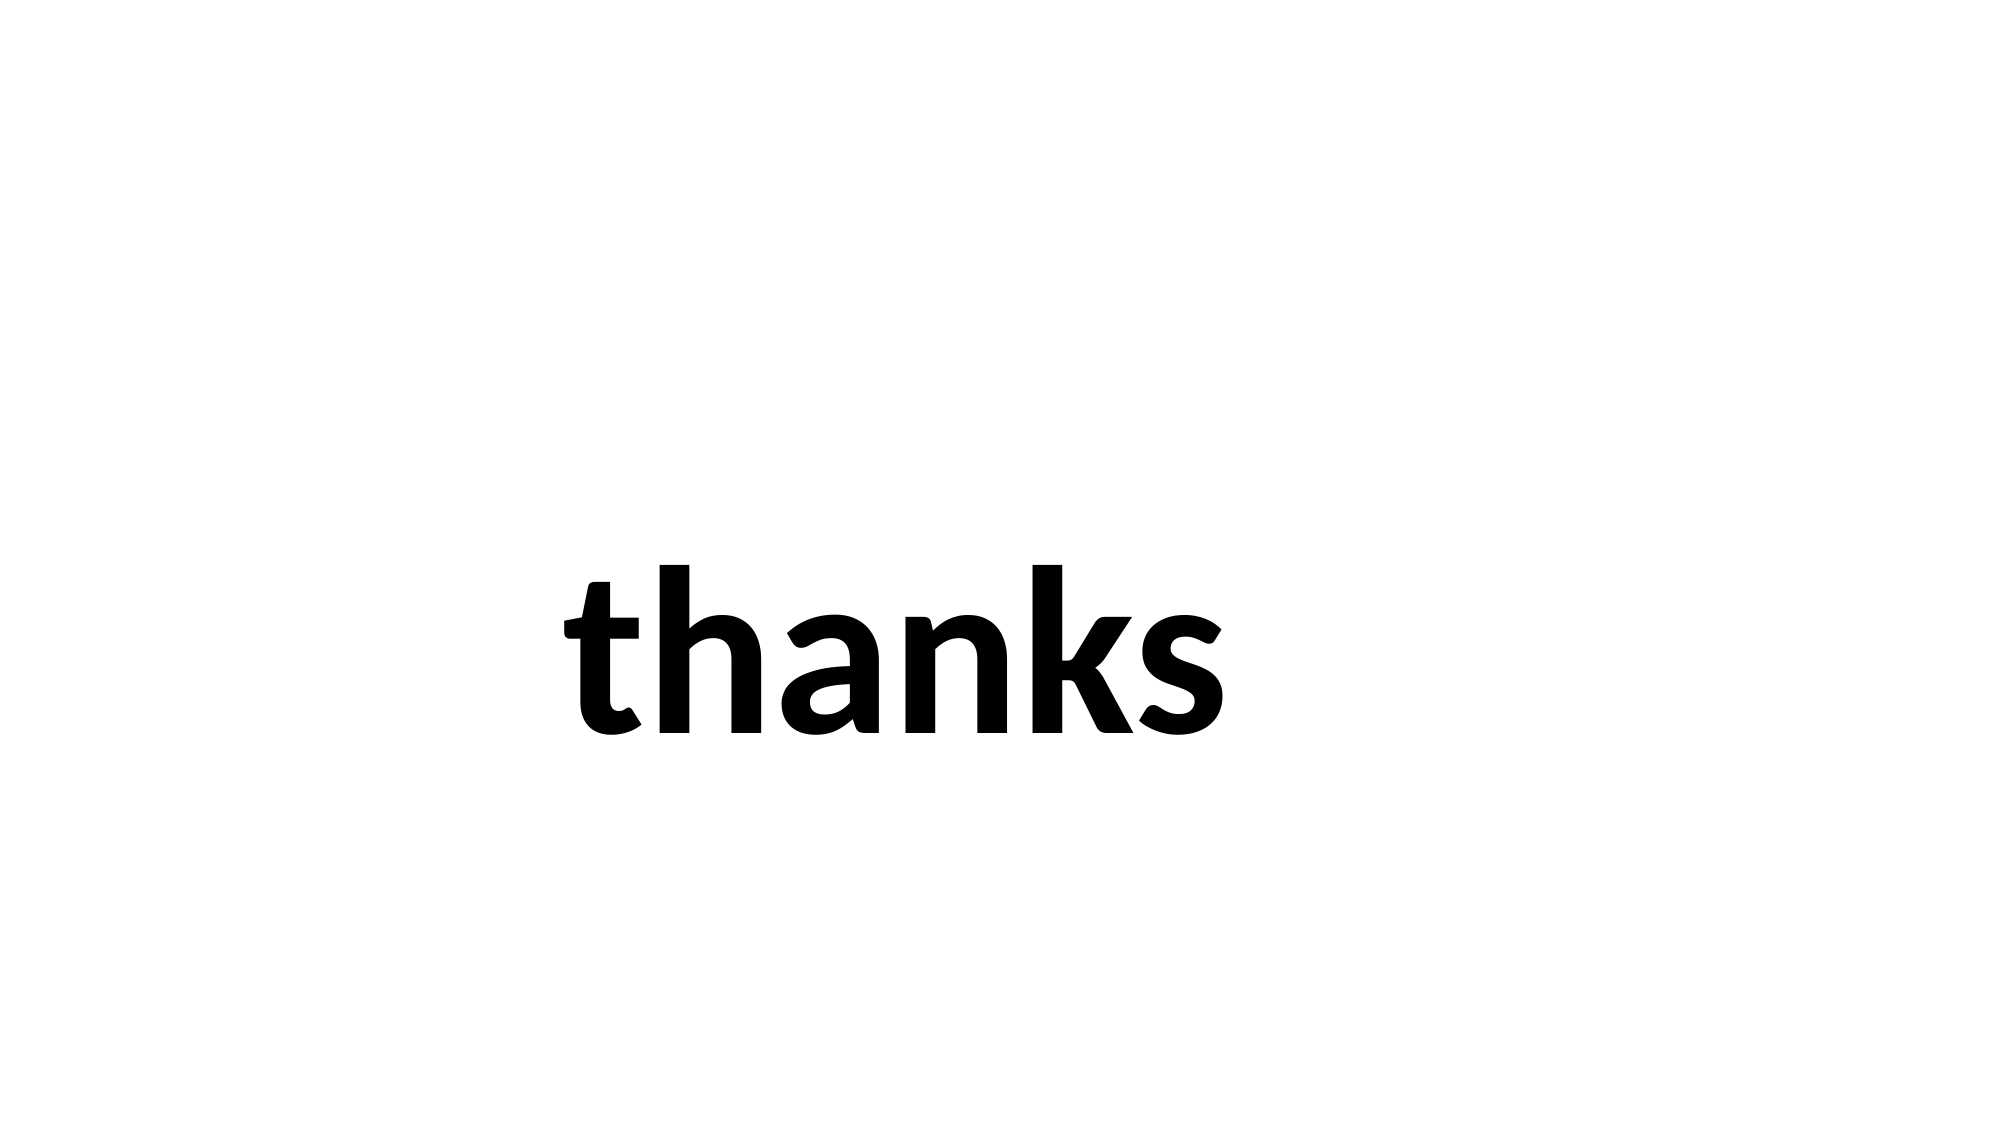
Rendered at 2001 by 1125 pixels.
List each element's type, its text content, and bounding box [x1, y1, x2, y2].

text_box thanks [458, 486, 1334, 790]
